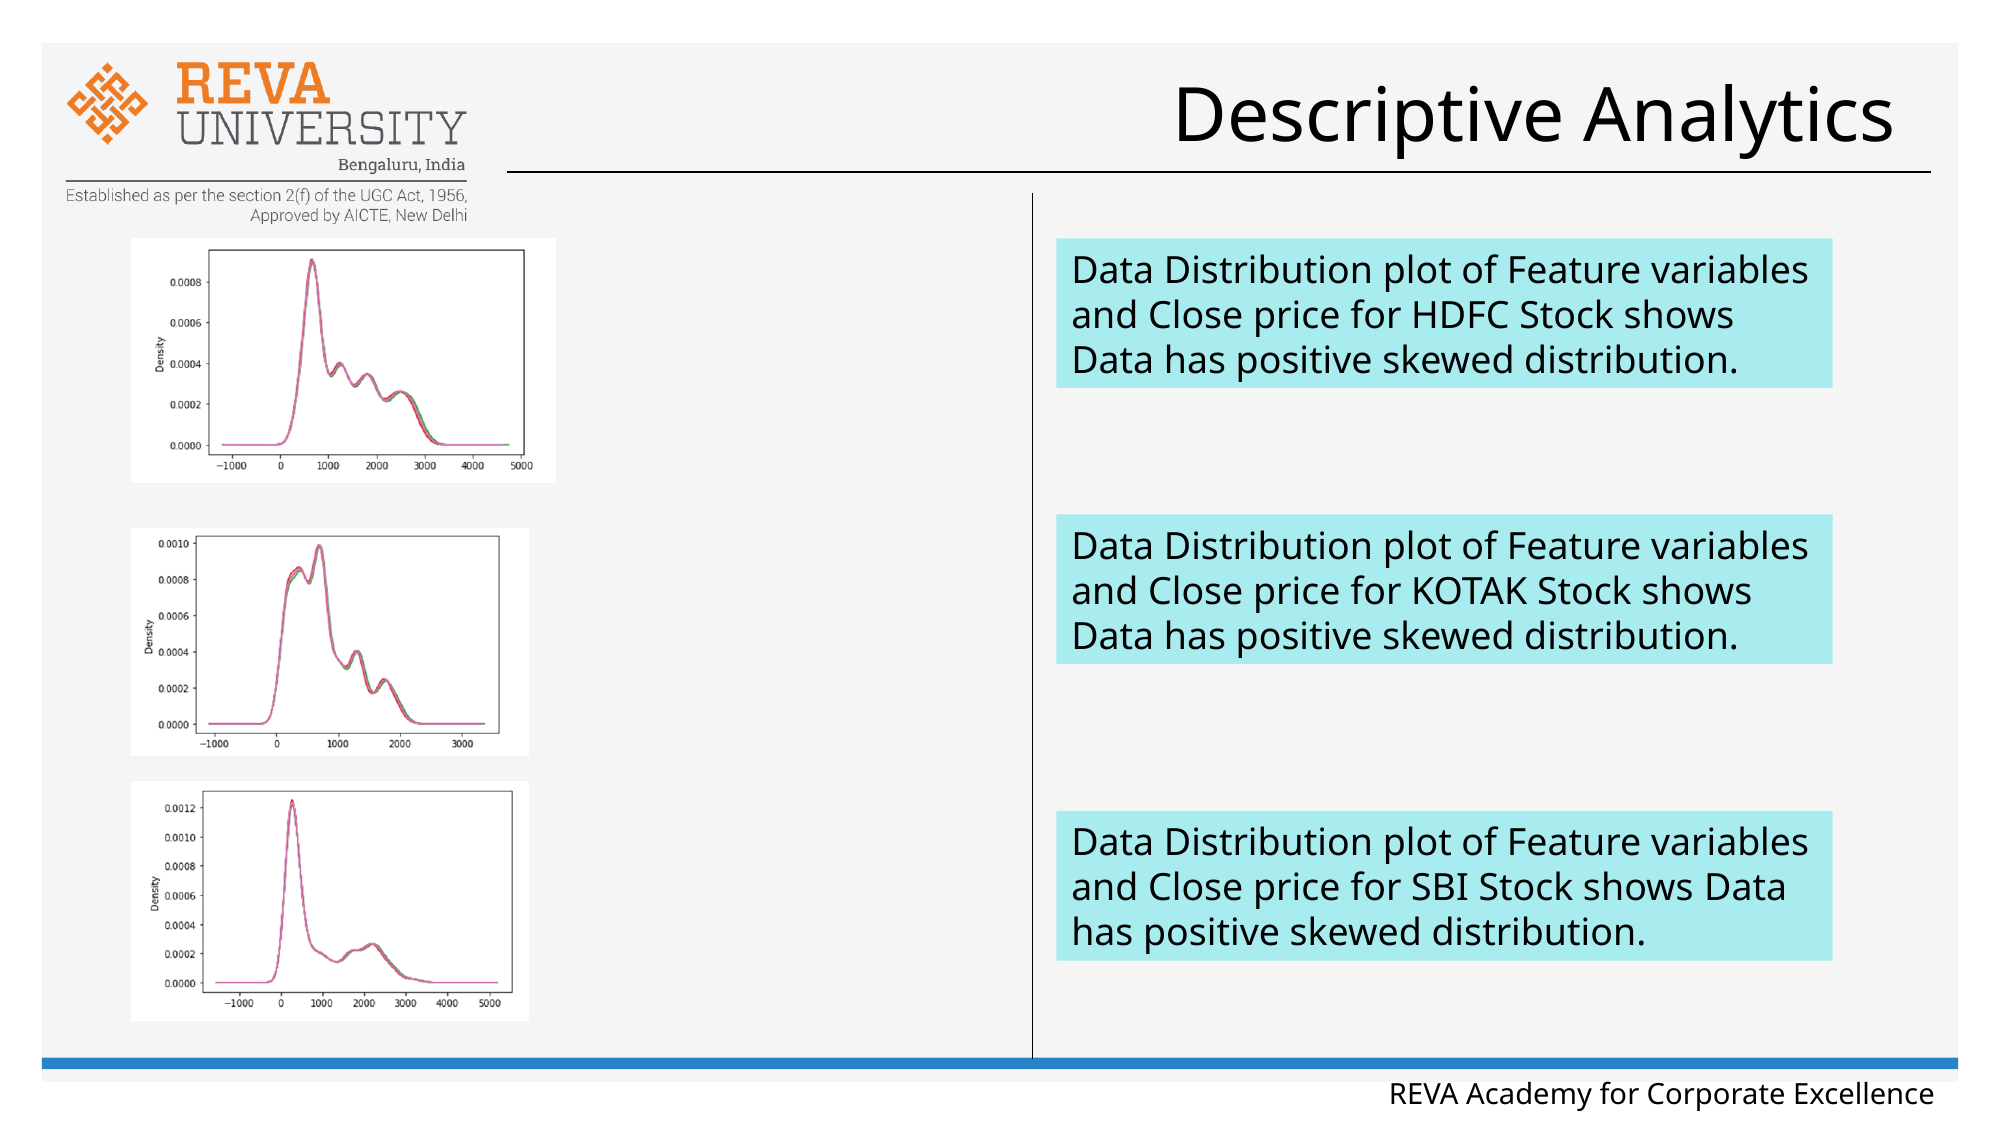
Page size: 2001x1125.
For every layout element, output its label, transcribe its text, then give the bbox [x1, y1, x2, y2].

picture [65, 62, 467, 224]
title Descriptive Analytics [555, 62, 1931, 173]
text_box Data Distribution plot of Feature variables and Close price for KOTAK Stock shows Data has positive skewed distribution. [1056, 514, 1833, 665]
picture [131, 781, 529, 1021]
picture [131, 528, 529, 756]
picture [131, 238, 556, 483]
text_box Data Distribution plot of Feature variables and Close price for HDFC Stock shows Data has positive skewed distribution. [1056, 238, 1833, 388]
text_box Data Distribution plot of Feature variables and Close price for SBI Stock shows Data has positive skewed distribution. [1056, 810, 1833, 961]
